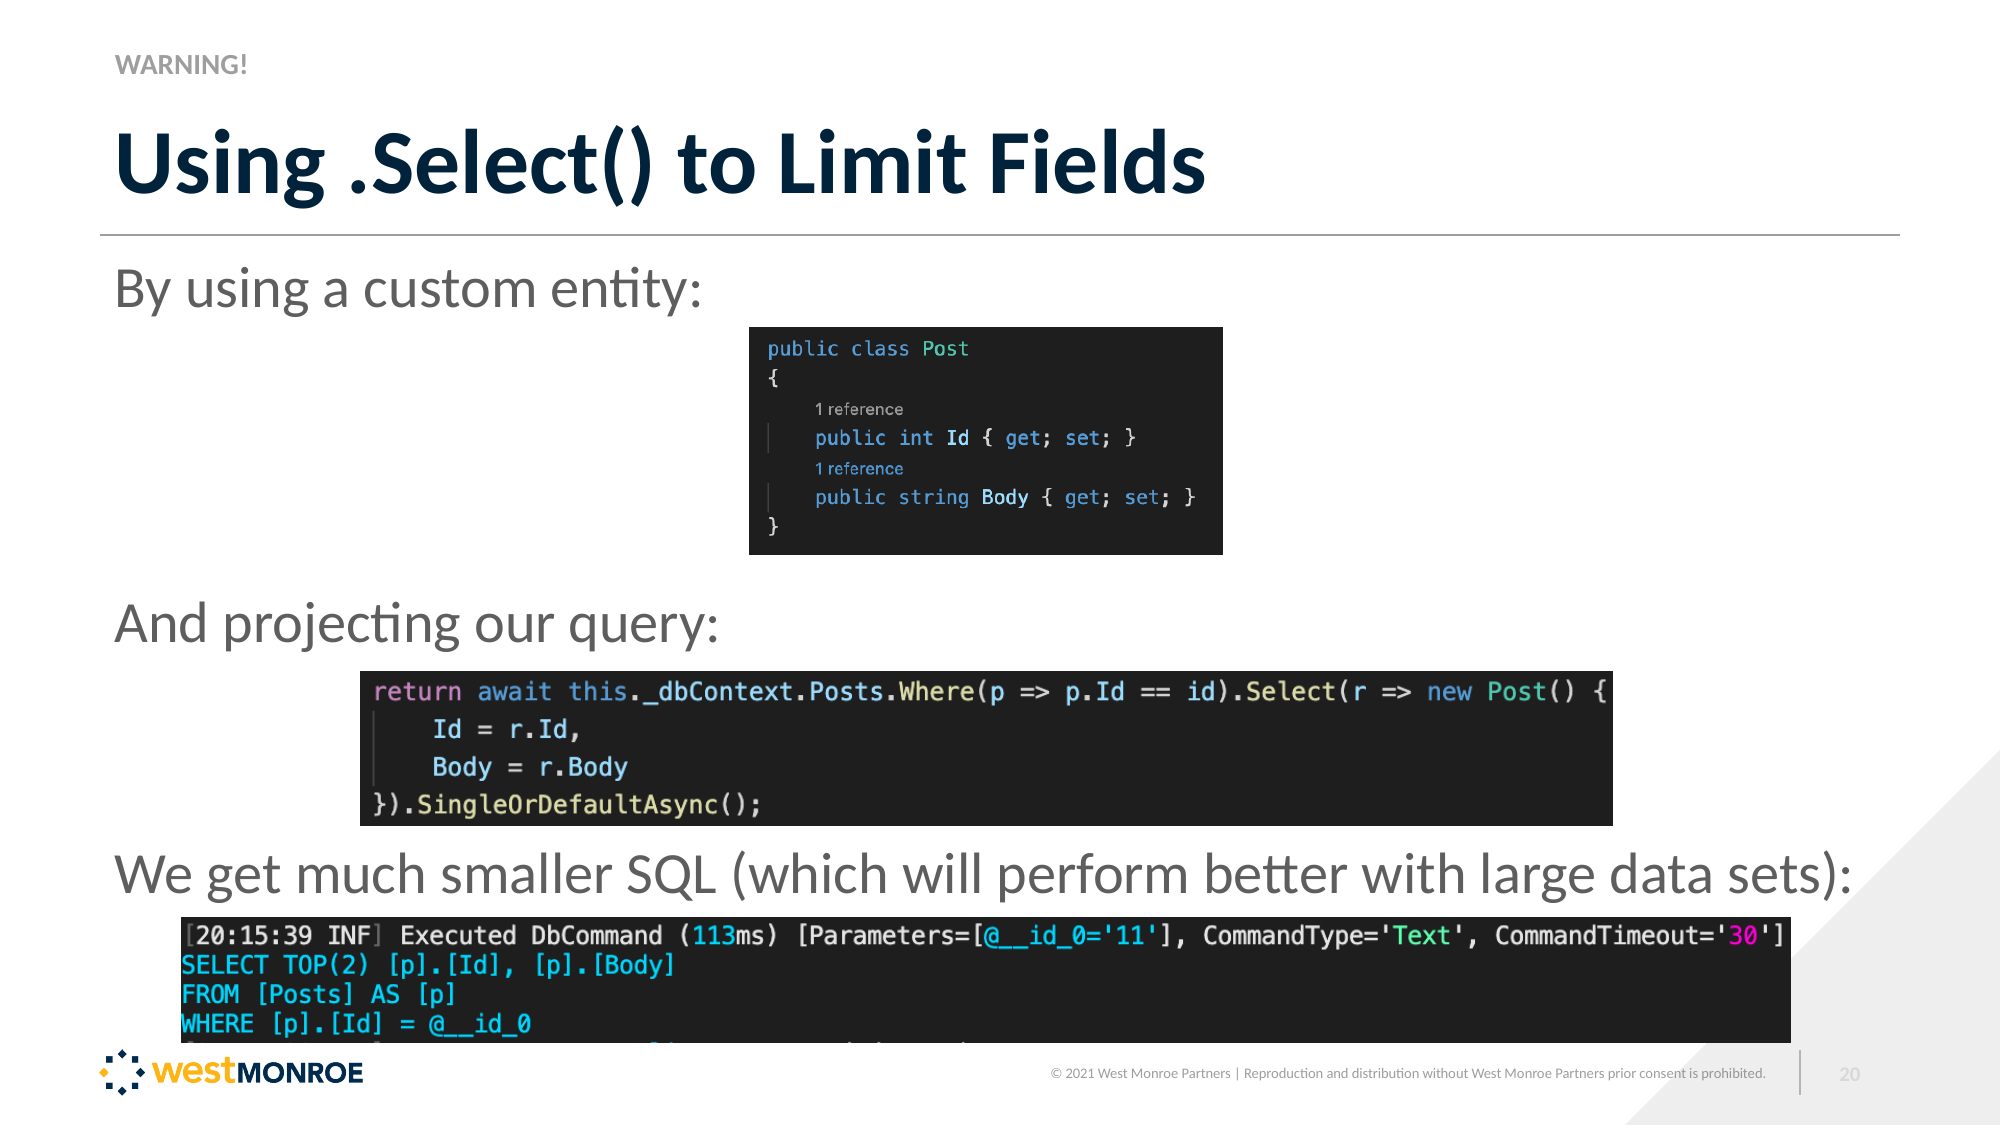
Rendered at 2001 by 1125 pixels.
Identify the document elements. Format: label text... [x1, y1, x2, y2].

picture [749, 327, 1223, 555]
list WARNING! [99, 35, 663, 96]
picture [181, 917, 1791, 1043]
picture [99, 1049, 363, 1096]
list By using a custom entity: And projecting our query: We get much smaller SQL (which will perform better with large data sets): [99, 249, 1900, 1014]
title Using .Select() to Limit Fields [99, 100, 1900, 221]
slide_number 20 [1800, 1042, 1900, 1103]
picture [359, 671, 1613, 826]
